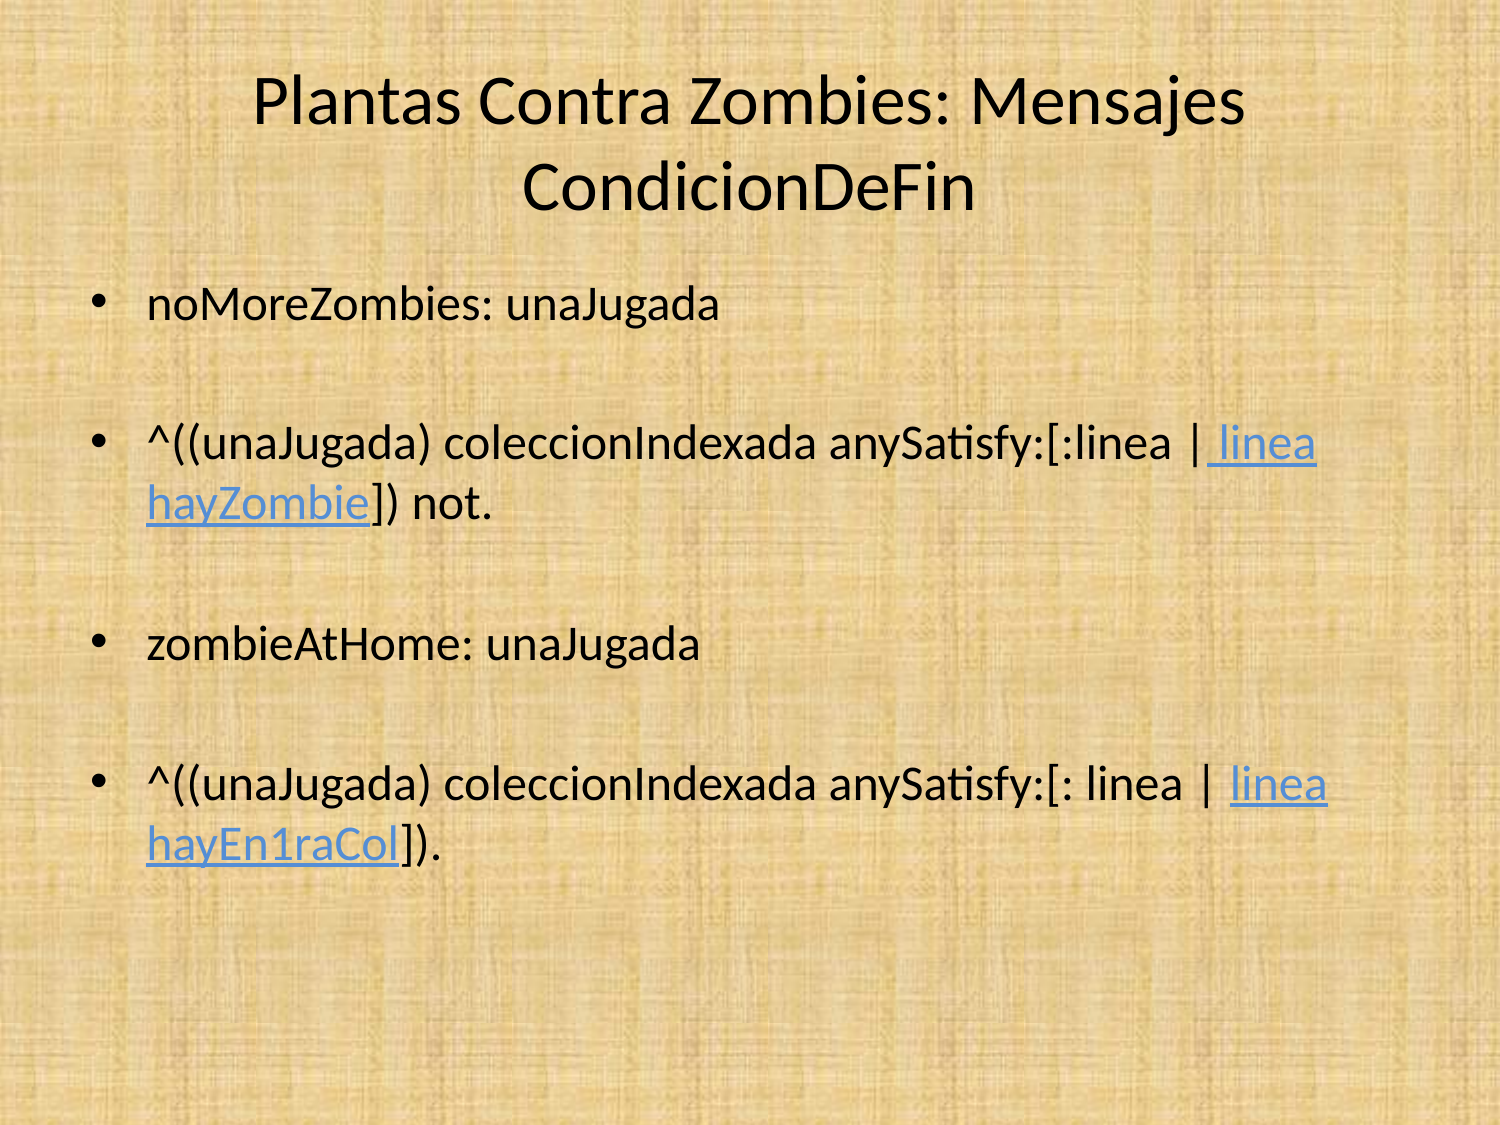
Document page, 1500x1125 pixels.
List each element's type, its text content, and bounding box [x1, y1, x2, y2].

list noMoreZombies: unaJugada ^((unaJugada) coleccionIndexada anySatisfy:[:linea | linea hayZombie]) not. zombieAtHome: unaJugada ^((unaJugada) coleccionIndexada anySatisfy:[: linea | linea hayEn1raCol]). [75, 262, 1425, 1005]
title Plantas Contra Zombies: Mensajes CondicionDeFin [75, 45, 1425, 233]
picture [0, 0, 1500, 1125]
